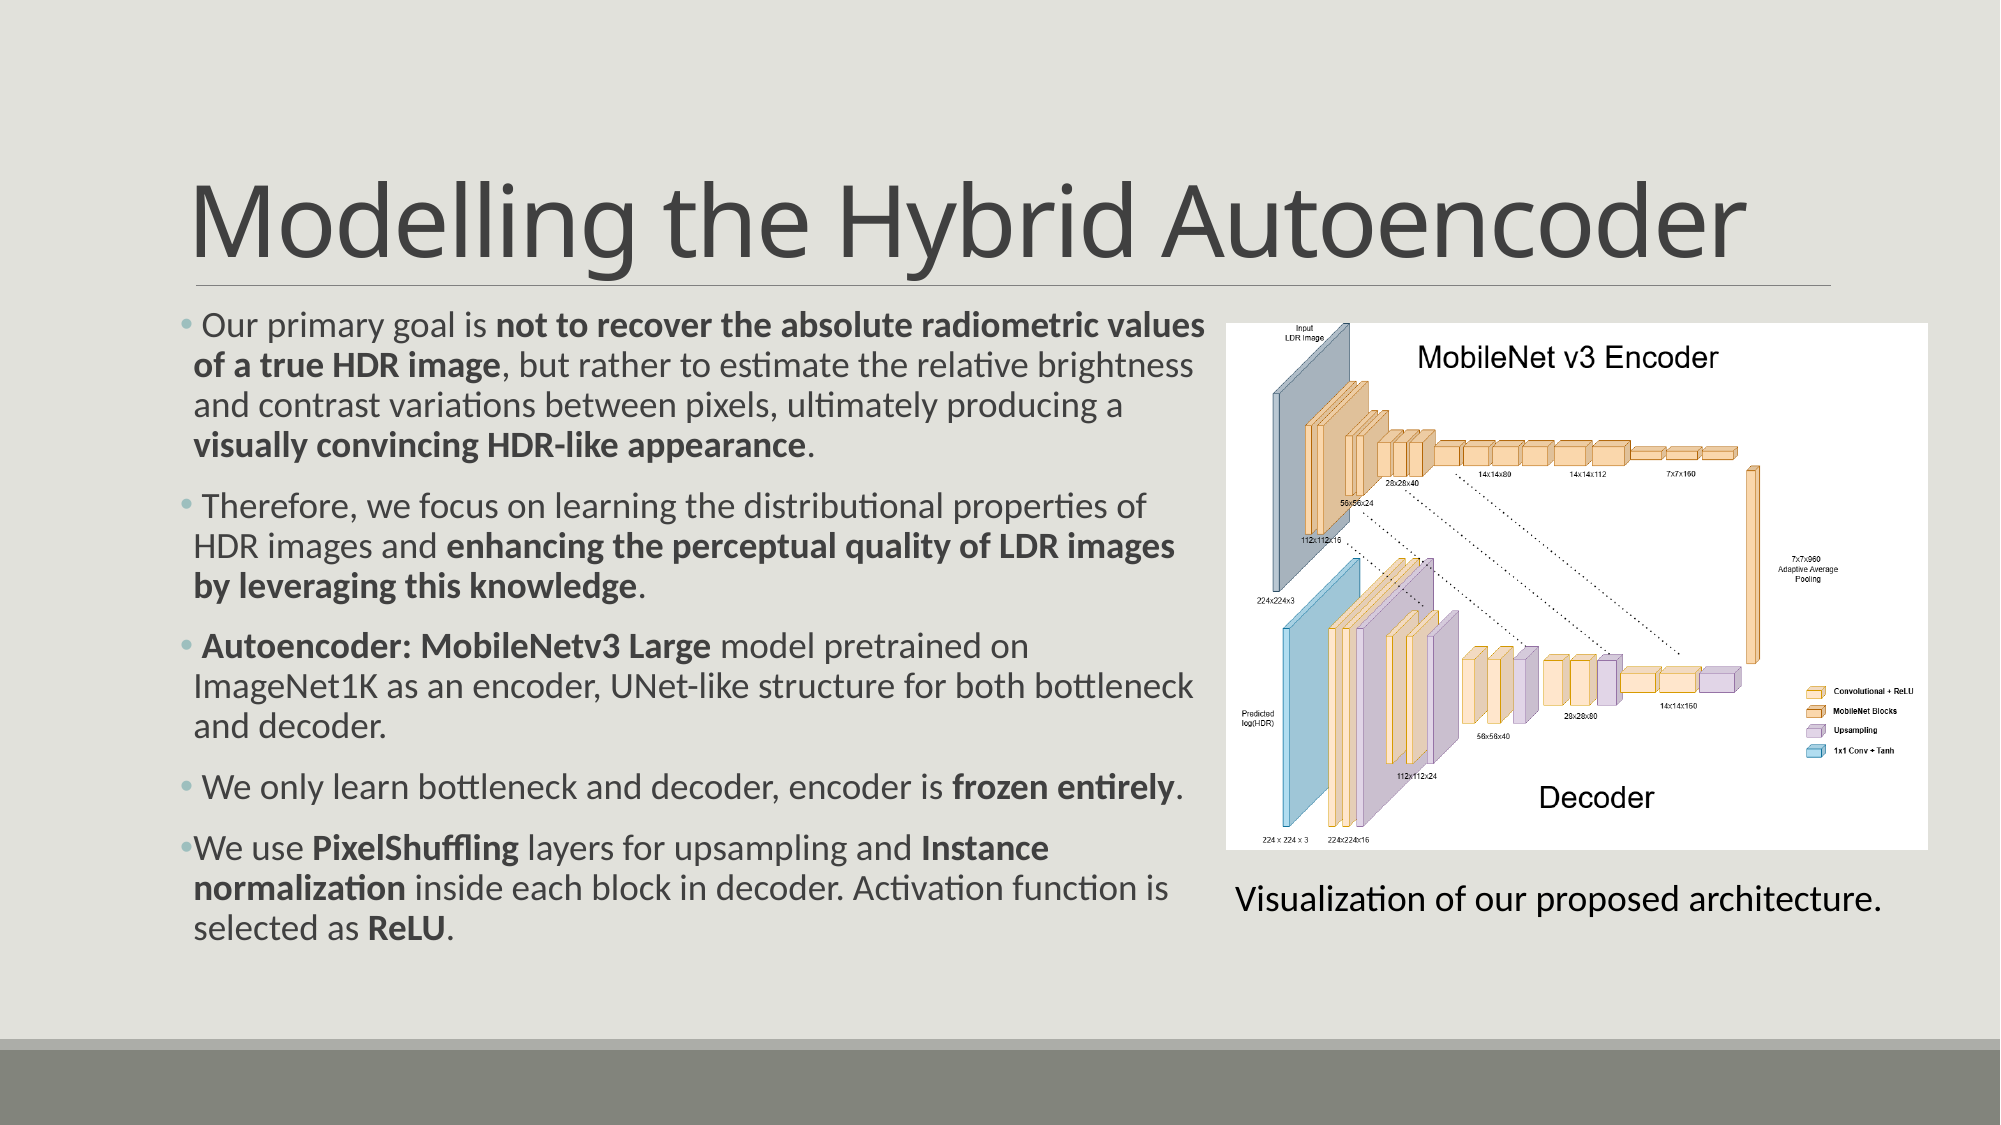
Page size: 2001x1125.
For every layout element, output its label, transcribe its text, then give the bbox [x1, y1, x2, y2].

title Modelling the Hybrid Autoencoder [179, 46, 1831, 286]
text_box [1226, 323, 1928, 923]
list Our primary goal is not to recover the absolute radiometric values of a true HDR image, but rather to estimate the relative brightness and contrast variations between pixels, ultimately producing a visually convincing HDR-like appearance. Therefore, we focus on learning the distributional properties of HDR images and enhancing the perceptual quality of LDR images by leveraging this knowledge. Autoencoder: MobileNetv3 Large model pretrained on ImageNet1K as an encoder, UNet-like structure for both bottleneck and decoder. We only learn bottleneck and decoder, encoder is frozen entirely. We use PixelShuffling layers for upsampling and Instance normalization inside each block in decoder. Activation function is selected as ReLU. [179, 305, 1219, 967]
